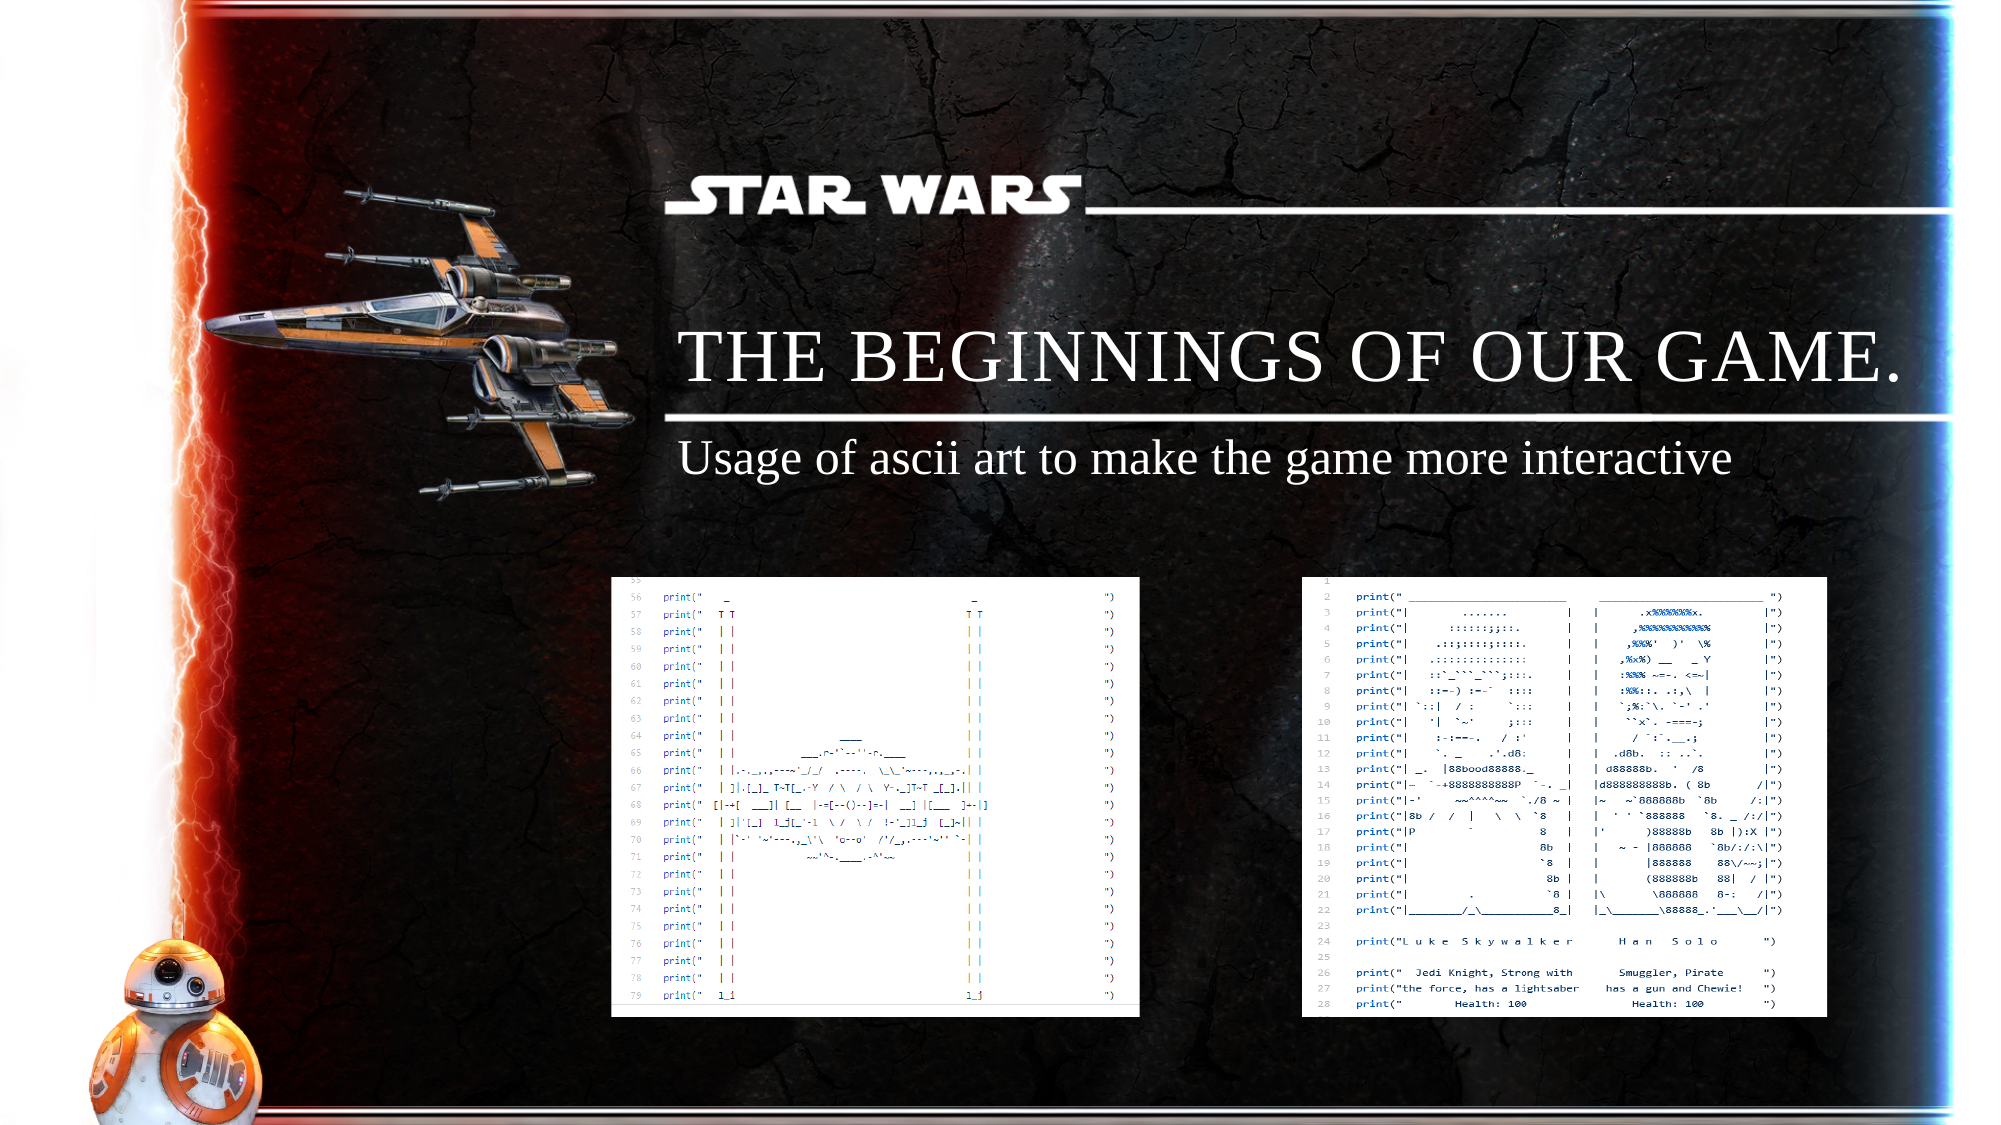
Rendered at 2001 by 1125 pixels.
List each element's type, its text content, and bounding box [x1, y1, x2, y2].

title The beginnings of our game. [662, 209, 1942, 406]
picture [0, 0, 2001, 1125]
picture [1302, 577, 1828, 1017]
subtitle Usage of ascii art to make the game more interactive [662, 424, 1942, 1125]
